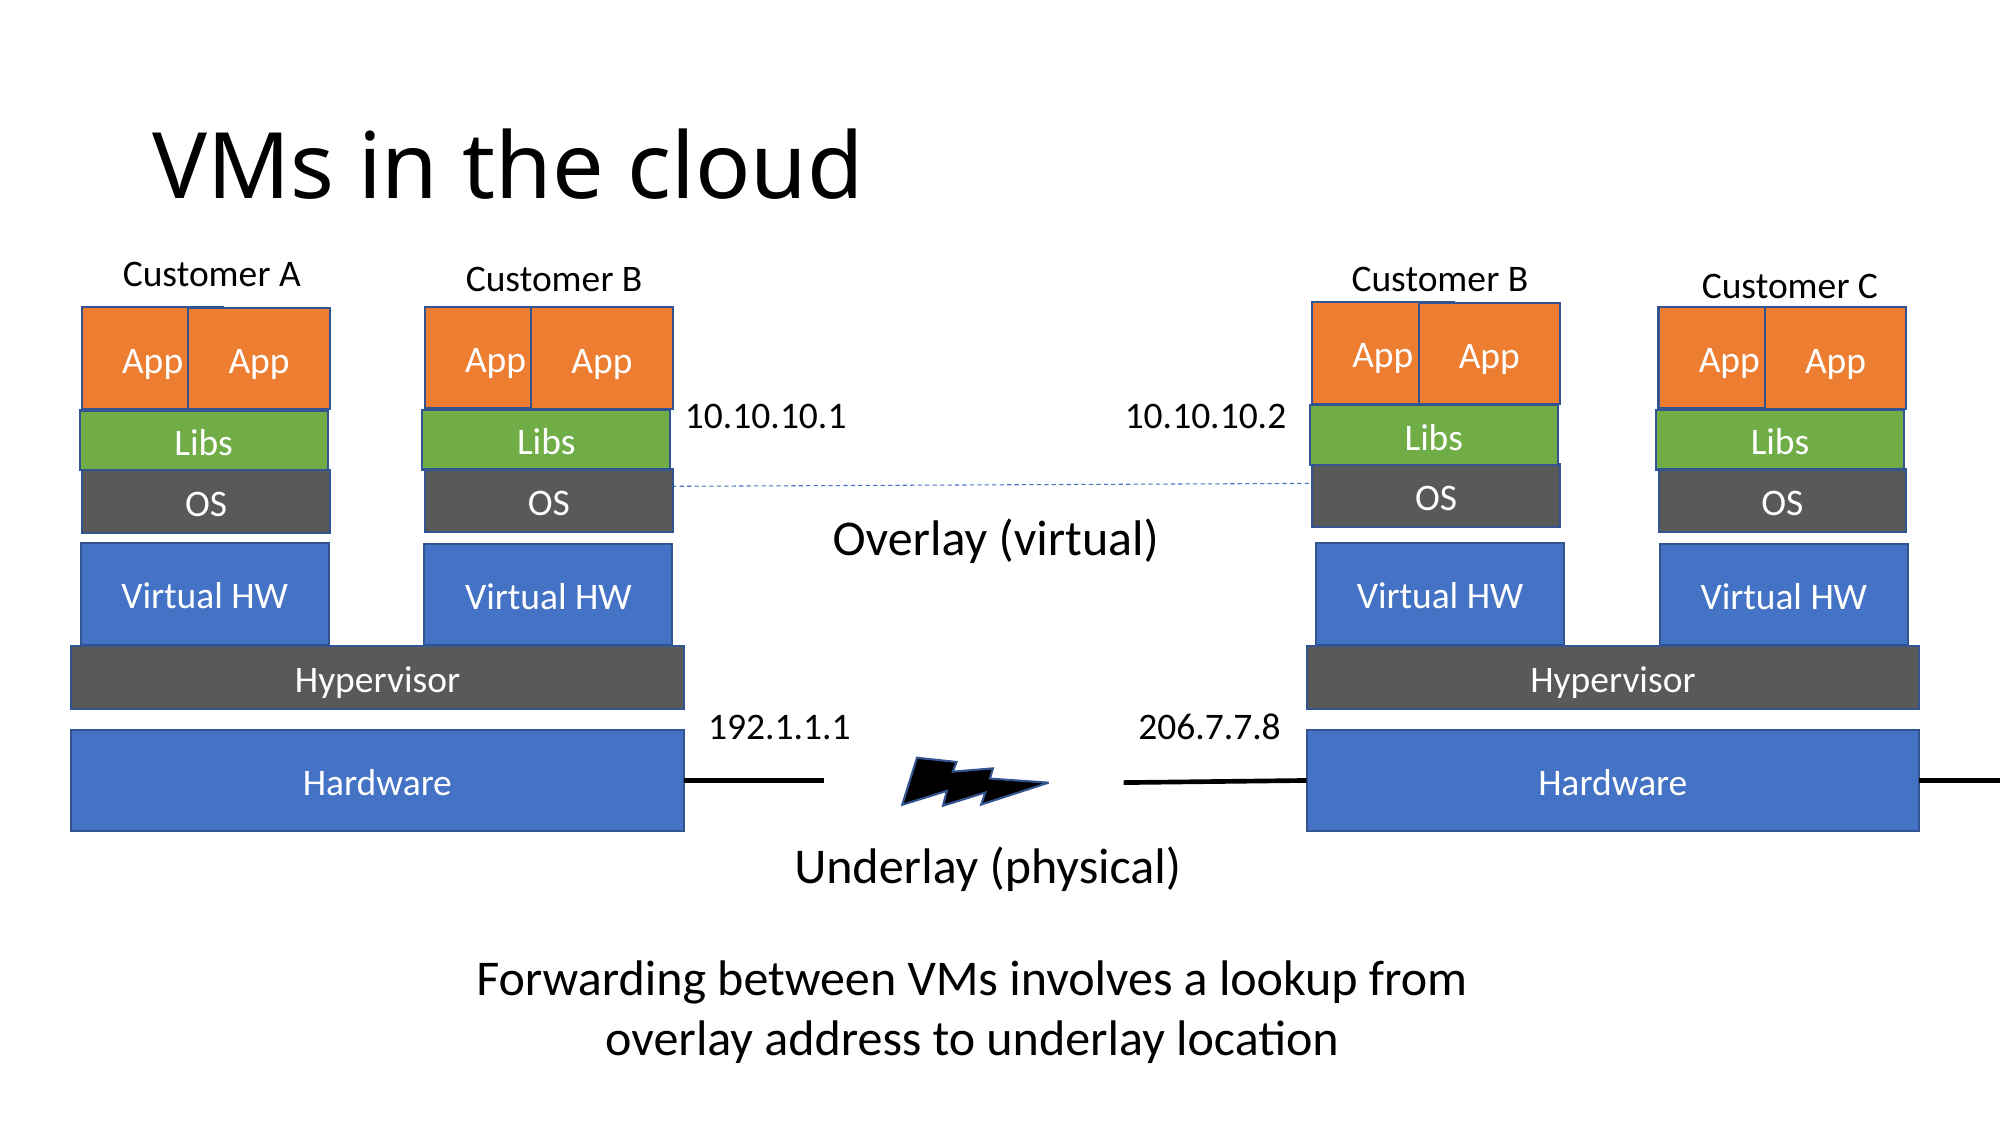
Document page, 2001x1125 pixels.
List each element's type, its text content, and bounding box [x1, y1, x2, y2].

title VMs in the cloud [137, 59, 1863, 278]
text_box Customer B [441, 246, 668, 306]
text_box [79, 307, 330, 533]
text_box 192.1.1.1 [693, 694, 1096, 755]
text_box Customer B [1326, 246, 1554, 302]
text_box Virtual HW [1315, 542, 1565, 646]
text_box Customer C [1676, 253, 1904, 306]
text_box Virtual HW [80, 542, 330, 646]
text_box Virtual HW [1659, 543, 1909, 646]
text_box 206.7.7.8 [1123, 694, 1526, 755]
text_box 10.10.10.1 [673, 383, 1073, 444]
text_box Hardware [70, 729, 685, 832]
text_box Customer A [98, 241, 326, 302]
text_box Hardware [1306, 729, 1920, 832]
text_box 10.10.10.2 [1110, 383, 1309, 444]
text_box [900, 756, 1049, 808]
text_box Hypervisor [1306, 645, 1920, 710]
text_box Hypervisor [70, 645, 685, 710]
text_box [1655, 306, 1907, 533]
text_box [422, 306, 673, 533]
text_box Overlay (virtual) [817, 497, 1220, 573]
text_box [673, 483, 1309, 487]
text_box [1309, 302, 1561, 528]
text_box Underlay (physical) [779, 826, 1246, 901]
text_box Virtual HW [423, 543, 673, 646]
text_box Forwarding between VMs involves a lookup from overlay address to underlay location [432, 937, 1511, 1073]
